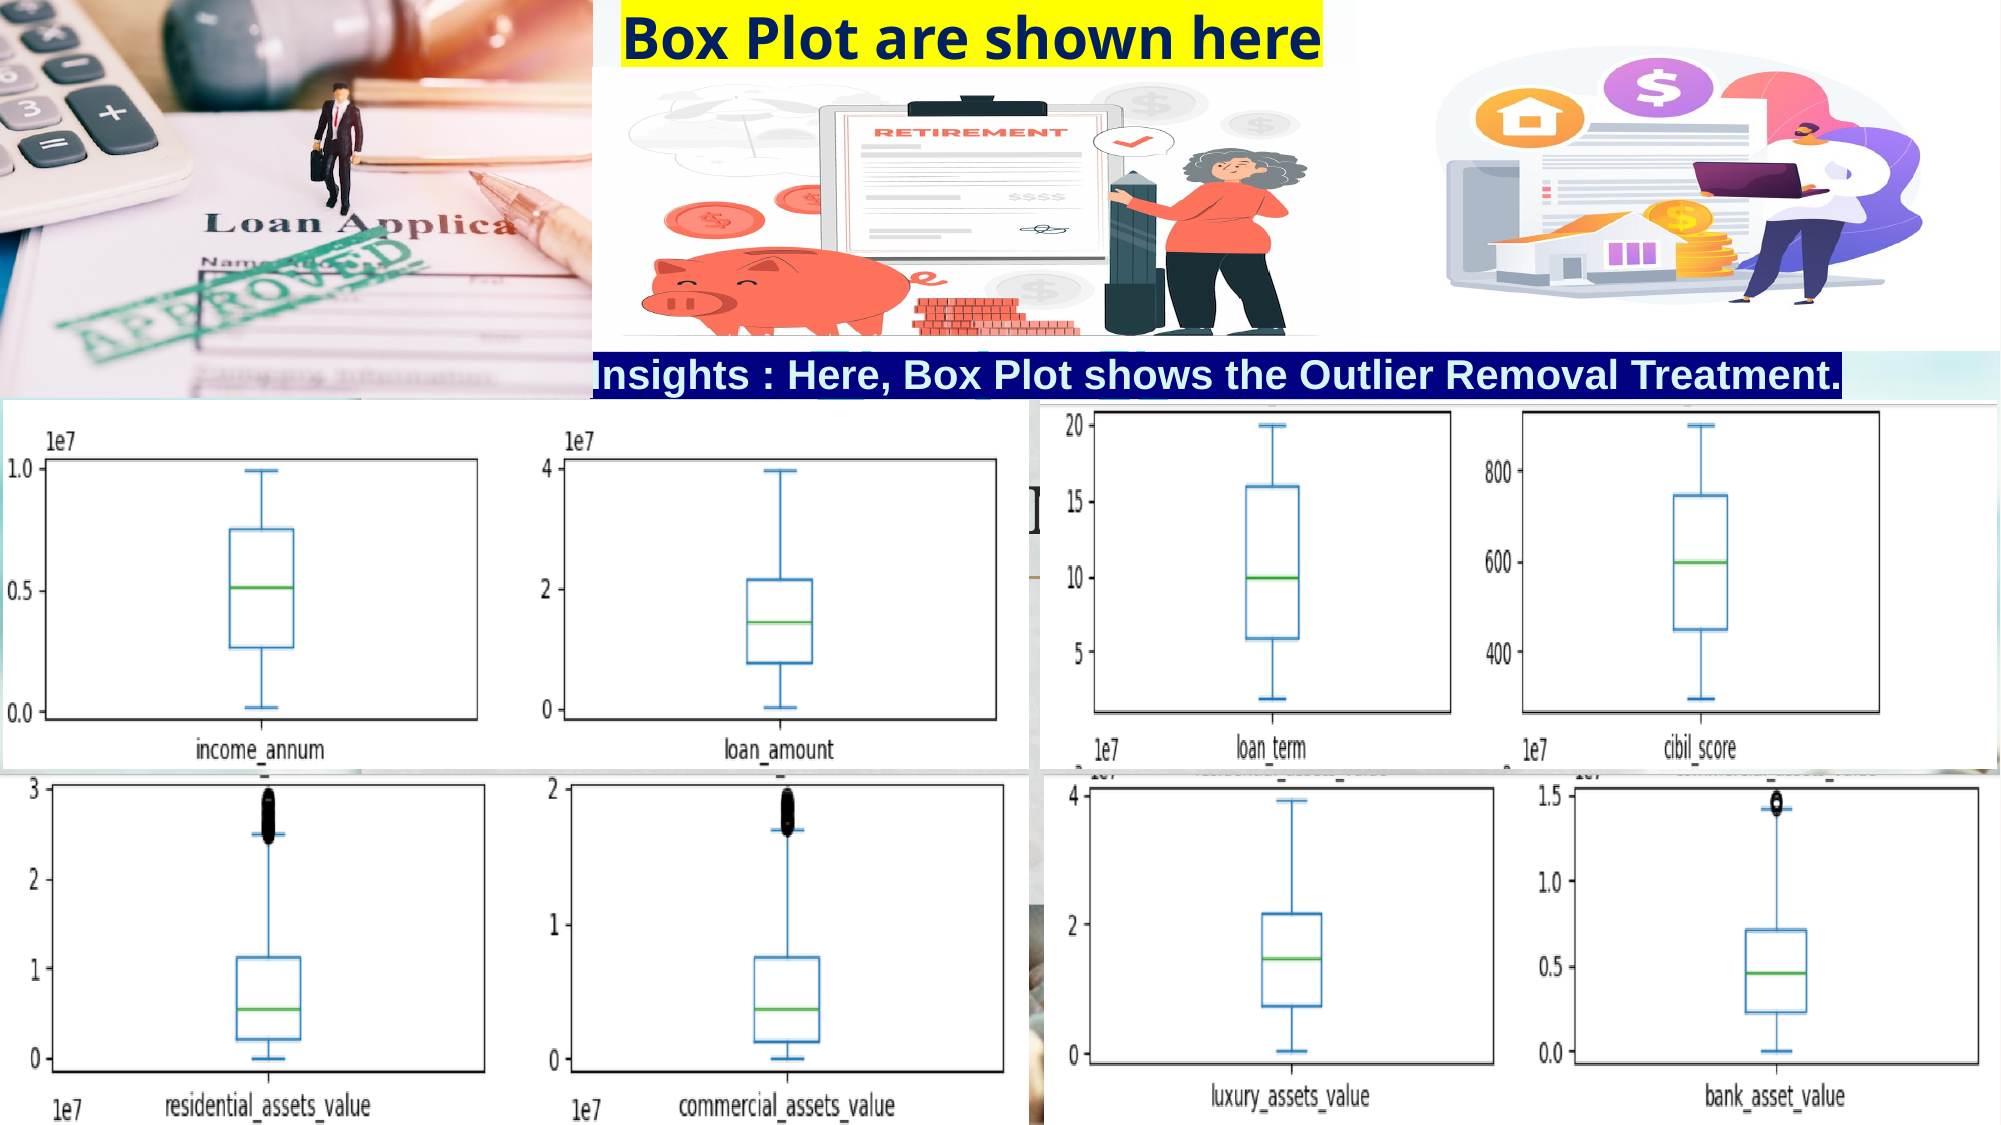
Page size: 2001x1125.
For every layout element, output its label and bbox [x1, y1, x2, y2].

text_box [361, 351, 795, 400]
text_box [1186, 351, 1643, 400]
picture [0, 0, 2001, 1125]
text_box [886, 351, 915, 400]
text_box [361, 579, 1643, 905]
text_box [1029, 418, 1040, 577]
